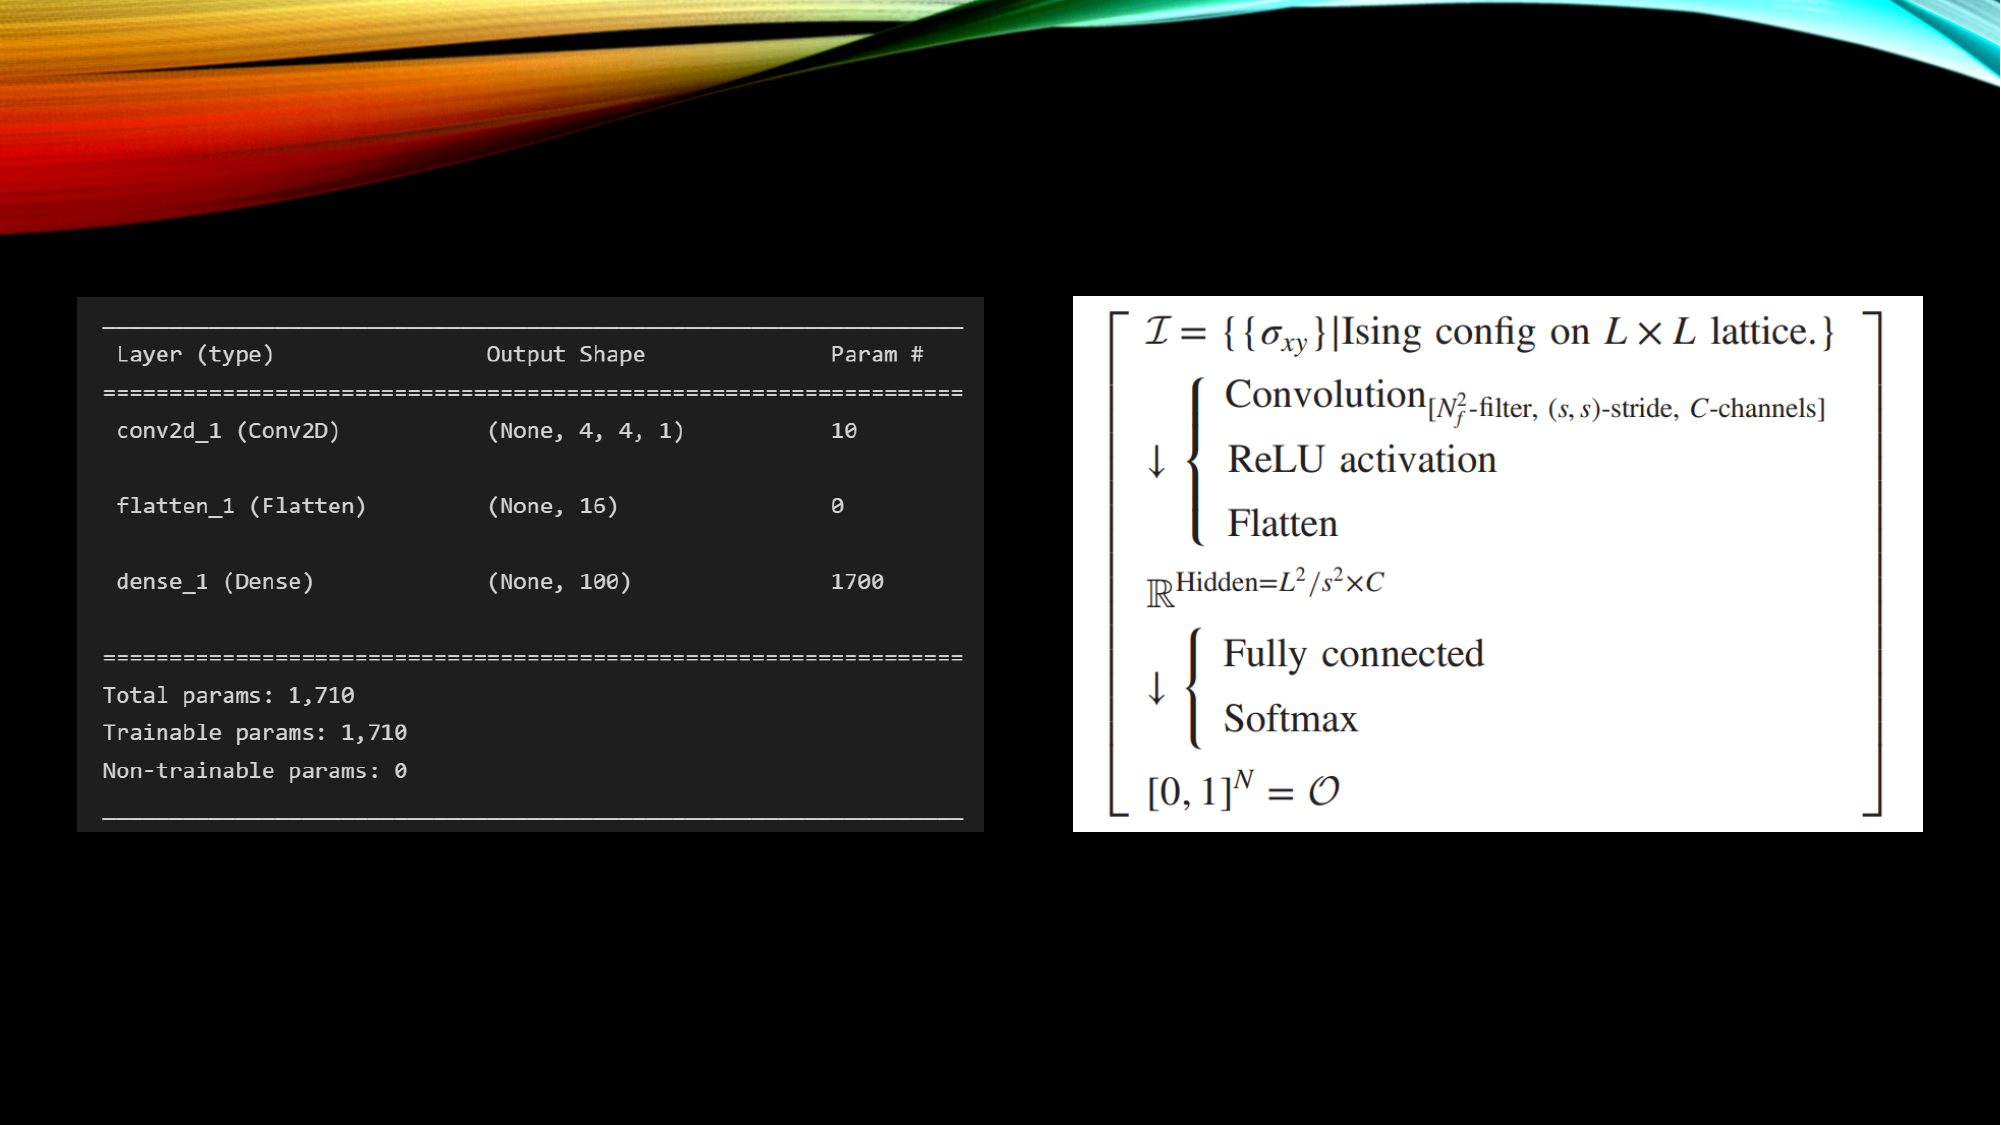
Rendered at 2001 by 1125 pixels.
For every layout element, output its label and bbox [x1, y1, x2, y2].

picture [0, 0, 2000, 237]
picture [1073, 296, 1923, 833]
picture [102, 233, 113, 237]
picture [77, 297, 984, 833]
